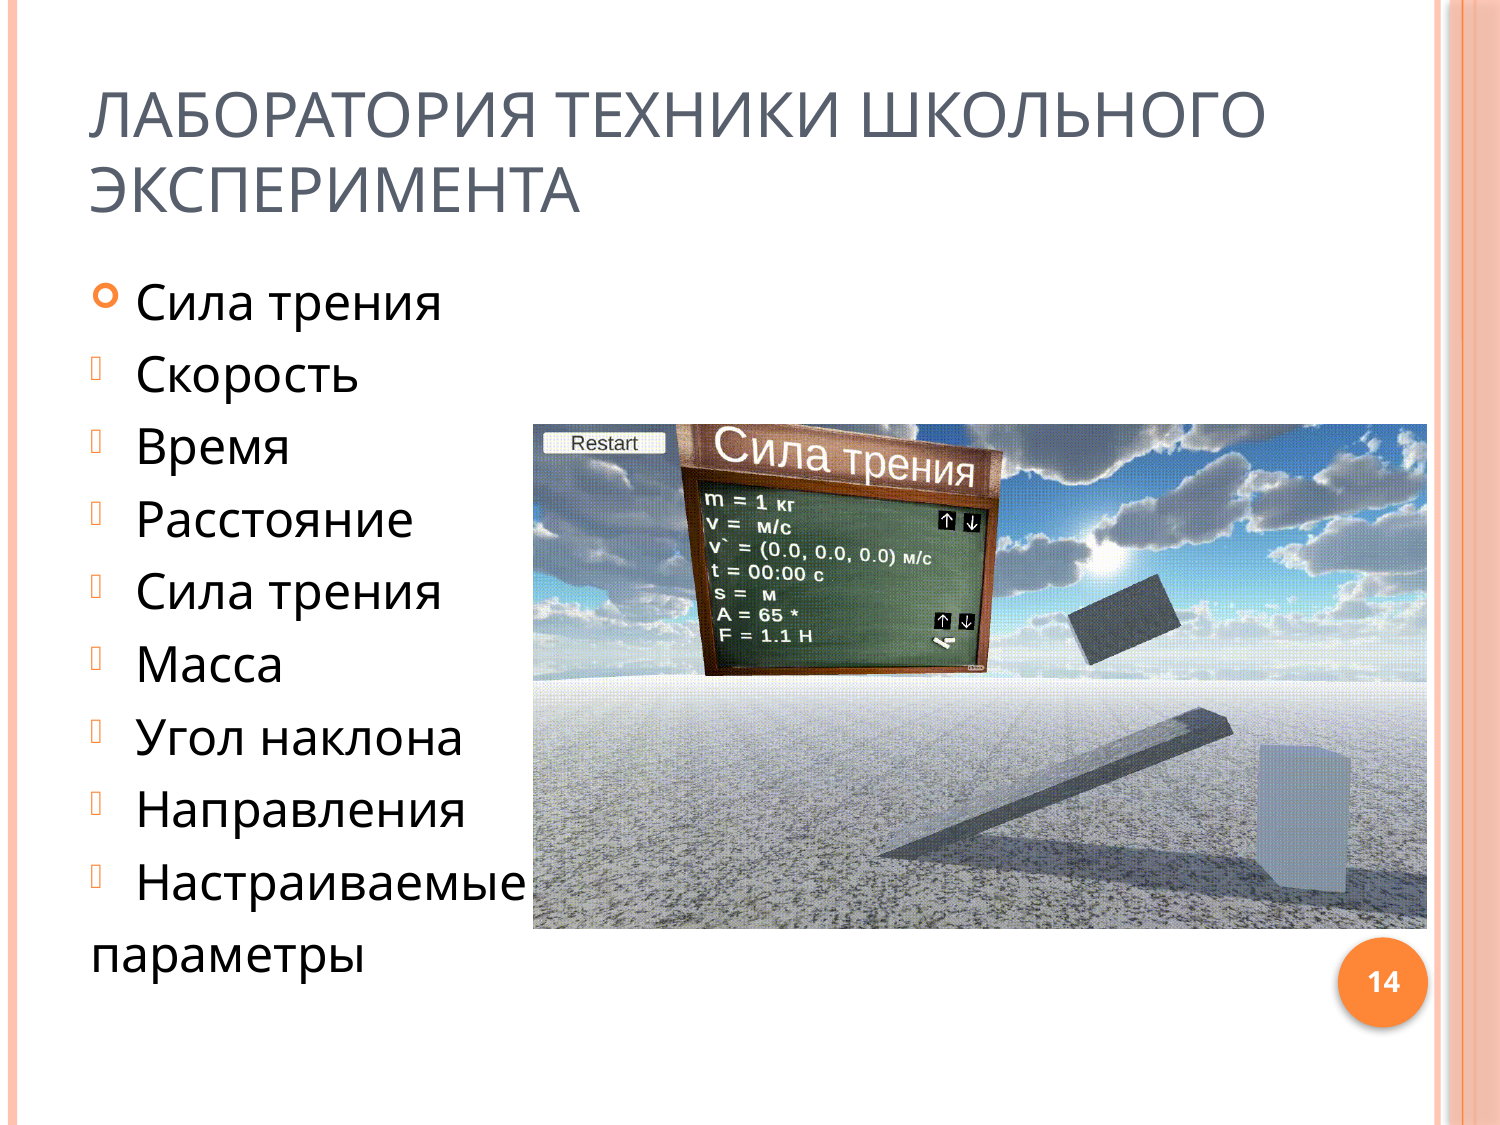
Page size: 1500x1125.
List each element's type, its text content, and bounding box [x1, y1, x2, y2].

picture [533, 423, 1428, 929]
list Сила трения Скорость Время Расстояние Сила трения Масса Угол наклона Направления Настраиваемые параметры [75, 262, 1300, 1062]
title Лаборатория техники школьного эксперимента [75, 45, 1300, 233]
slide_number 14 [1333, 940, 1434, 1027]
